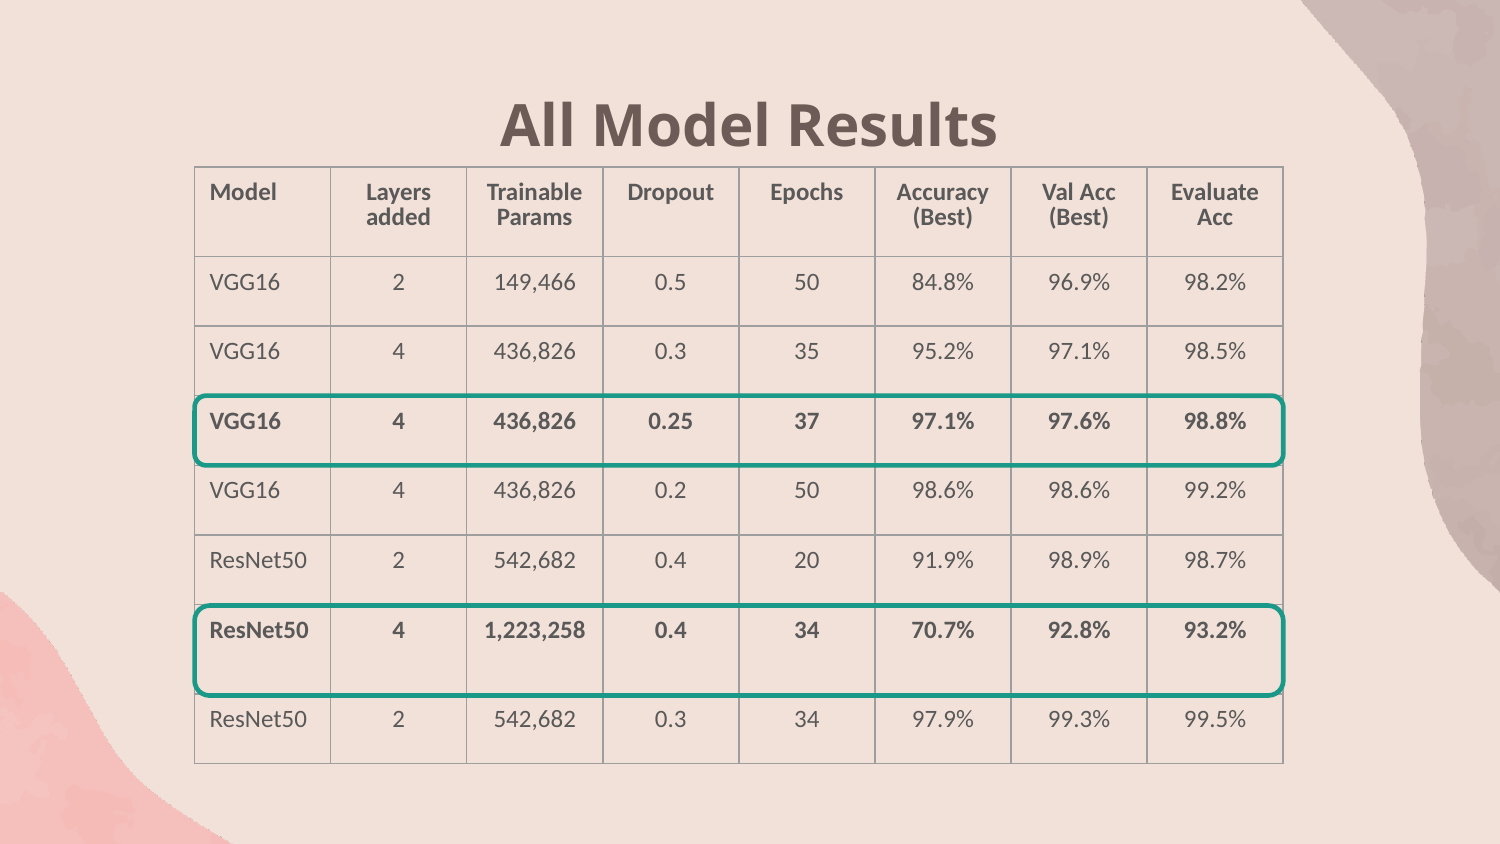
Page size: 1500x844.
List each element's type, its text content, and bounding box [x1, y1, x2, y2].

table_cell VGG16 [195, 466, 330, 534]
table_cell 98.2% [1148, 257, 1282, 325]
table_header Layers added [331, 168, 466, 256]
table_cell 0.2 [604, 466, 738, 534]
table_cell 50 [740, 466, 874, 534]
table_header Dropout [604, 168, 738, 256]
table_cell 98.5% [1148, 327, 1282, 395]
table_cell 98.6% [1012, 466, 1146, 534]
table_cell 98.9% [1012, 536, 1146, 604]
table_cell 99.3% [1012, 696, 1146, 763]
table_cell 20 [740, 536, 874, 604]
table_cell 99.5% [1148, 695, 1282, 763]
table_cell 98.6% [876, 466, 1010, 534]
table_cell 50 [740, 257, 874, 325]
table_header Evaluate Acc [1148, 168, 1282, 256]
table_cell ResNet50 [195, 536, 330, 604]
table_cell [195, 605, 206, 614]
table_cell ResNet50 [195, 695, 330, 763]
title All Model Results [118, 72, 1382, 167]
table_cell 0.3 [604, 696, 738, 763]
table_cell 35 [740, 327, 874, 395]
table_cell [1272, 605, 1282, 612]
table_cell 95.2% [876, 327, 1010, 395]
table_cell 436,826 [467, 466, 602, 534]
table_cell 96.9% [1012, 257, 1146, 325]
table_cell 0.4 [604, 536, 738, 604]
table_cell 97.1% [1012, 327, 1146, 395]
table_cell 91.9% [876, 536, 1010, 604]
table_cell 0.3 [604, 327, 738, 395]
table_cell 97.9% [876, 696, 1010, 763]
picture [0, 0, 1500, 844]
table_cell 84.8% [876, 257, 1010, 325]
table_header Accuracy (Best) [876, 168, 1010, 256]
table_header Model [195, 168, 330, 256]
table_cell 2 [331, 257, 466, 325]
table_cell VGG16 [195, 257, 330, 325]
table_cell 98.7% [1148, 536, 1282, 604]
table_cell 4 [331, 466, 466, 534]
table_cell 4 [331, 327, 466, 395]
table_cell 0.5 [604, 257, 738, 325]
table_cell 542,682 [467, 536, 602, 604]
table_cell 99.2% [1148, 466, 1282, 534]
table_cell 2 [331, 696, 466, 763]
table_header Epochs [740, 168, 874, 256]
table_cell 149,466 [467, 257, 602, 325]
table_header Val Acc (Best) [1012, 168, 1146, 256]
table_cell 2 [331, 536, 466, 604]
text_box [194, 395, 1284, 466]
table_cell 436,826 [467, 327, 602, 395]
table_header Trainable Params [467, 168, 602, 256]
text_box [194, 605, 1284, 696]
table_cell VGG16 [195, 327, 330, 395]
table_cell 542,682 [467, 696, 602, 763]
table_cell 34 [740, 696, 874, 763]
